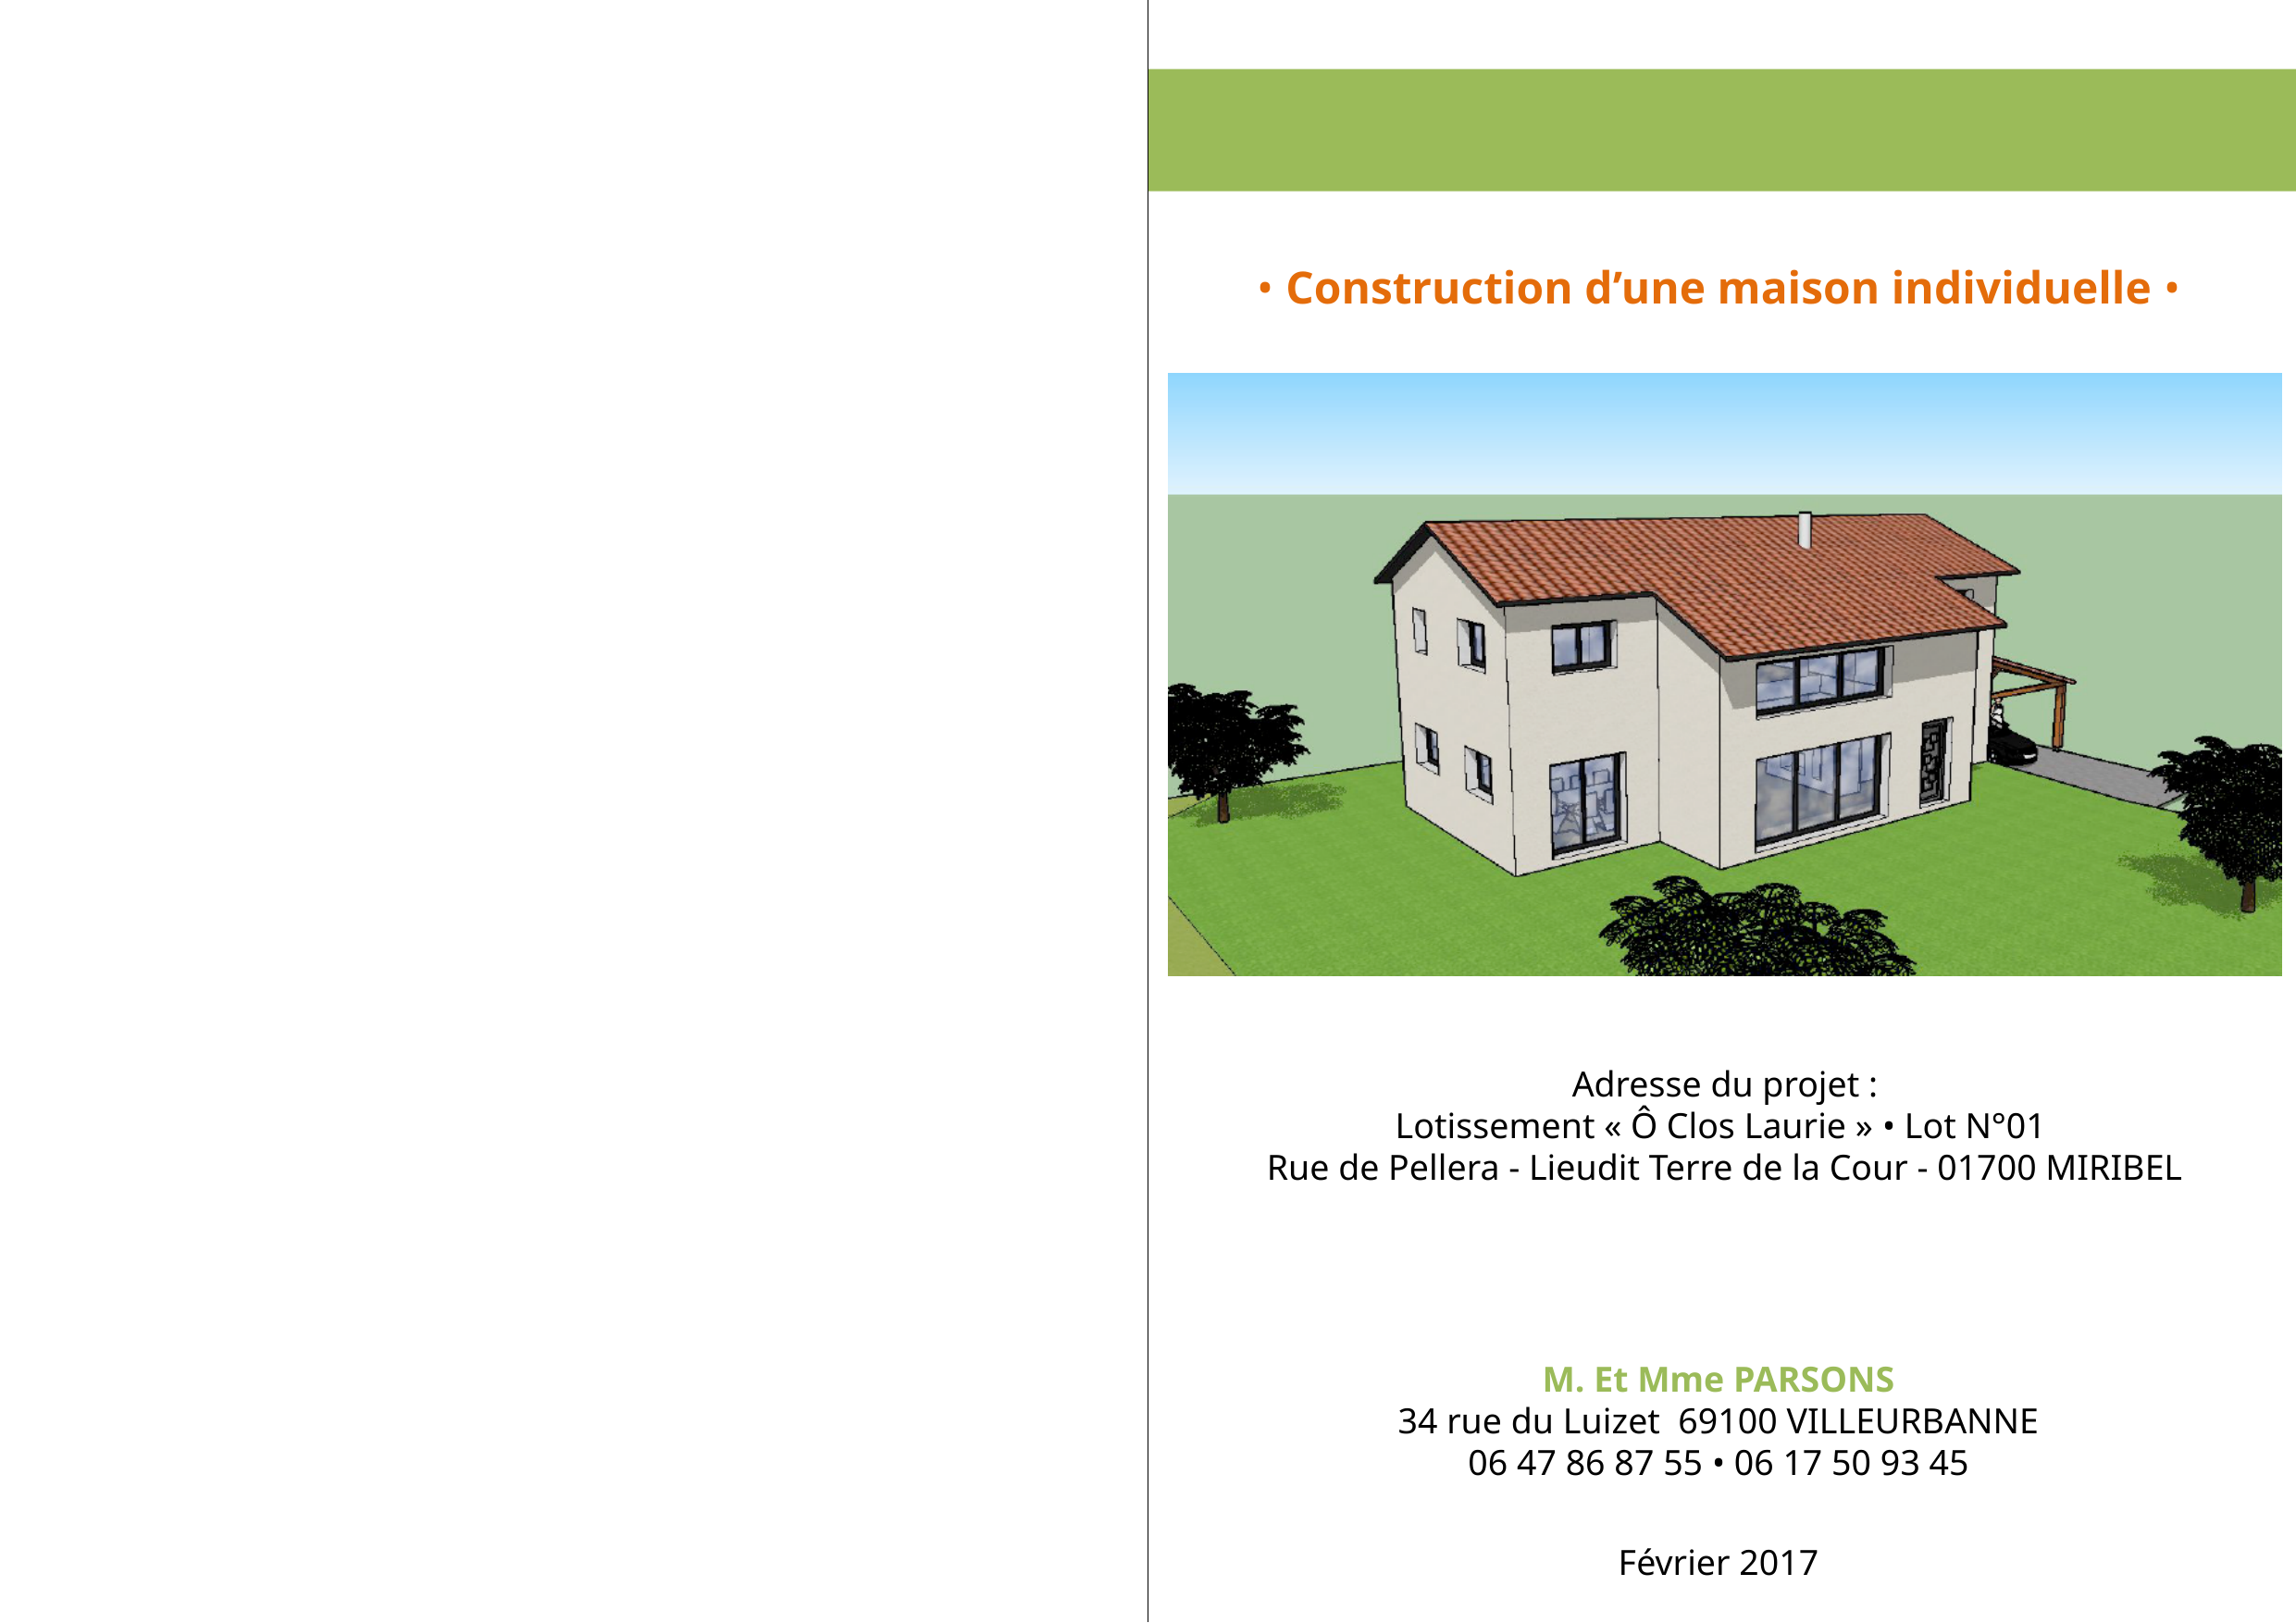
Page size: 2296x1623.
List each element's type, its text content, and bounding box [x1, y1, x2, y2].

text_box Adresse du projet : Lotissement « Ô Clos Laurie » • Lot N°01 Rue de Pellera - Lieudit Terre de la Cour - 01700 MIRIBEL [1155, 1054, 2296, 1196]
text_box • Construction d’une maison individuelle • [1155, 251, 2296, 321]
picture [1168, 373, 2282, 976]
text_box PERMIS DE CONSTRUIRE [1155, 68, 2296, 192]
text_box M. Et Mme PARSONS 34 rue du Luizet 69100 VILLEURBANNE 06 47 86 87 55 • 06 17 50 93 45 [1254, 1345, 2183, 1493]
text_box Février 2017 [1445, 1530, 1992, 1594]
